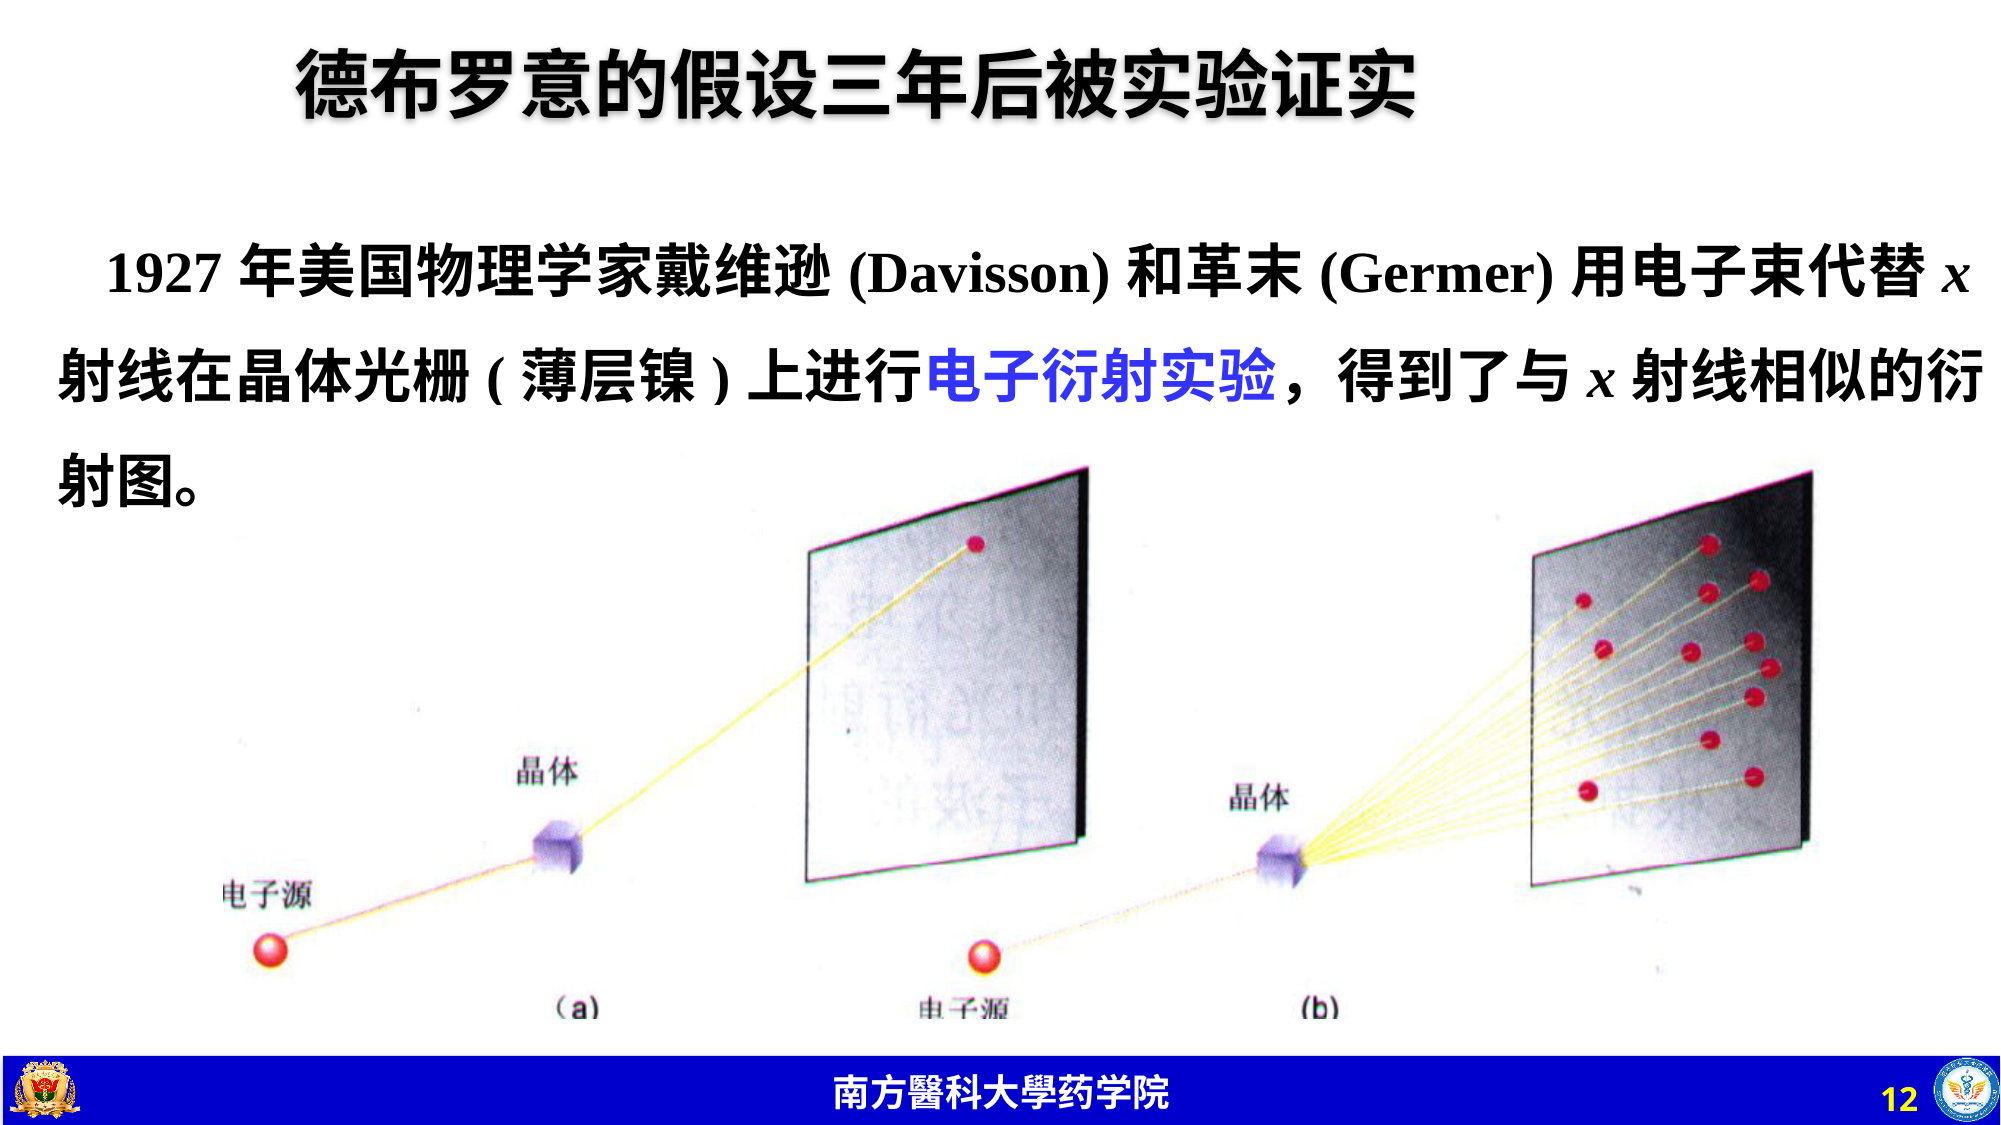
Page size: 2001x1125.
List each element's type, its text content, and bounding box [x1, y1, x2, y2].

text_box 1927年美国物理学家戴维逊(Davisson)和革末(Germer)用电子束代替x射线在晶体光栅(薄层镍)上进行电子衍射实验，得到了与x射线相似的衍射图。 [43, 191, 2000, 522]
picture [3, 1057, 86, 1120]
text_box 德布罗意的假设三年后被实验证实 [279, 29, 1492, 135]
picture [1934, 1057, 2000, 1122]
slide_number 12 [1466, 1055, 1934, 1125]
picture [223, 405, 1820, 1019]
